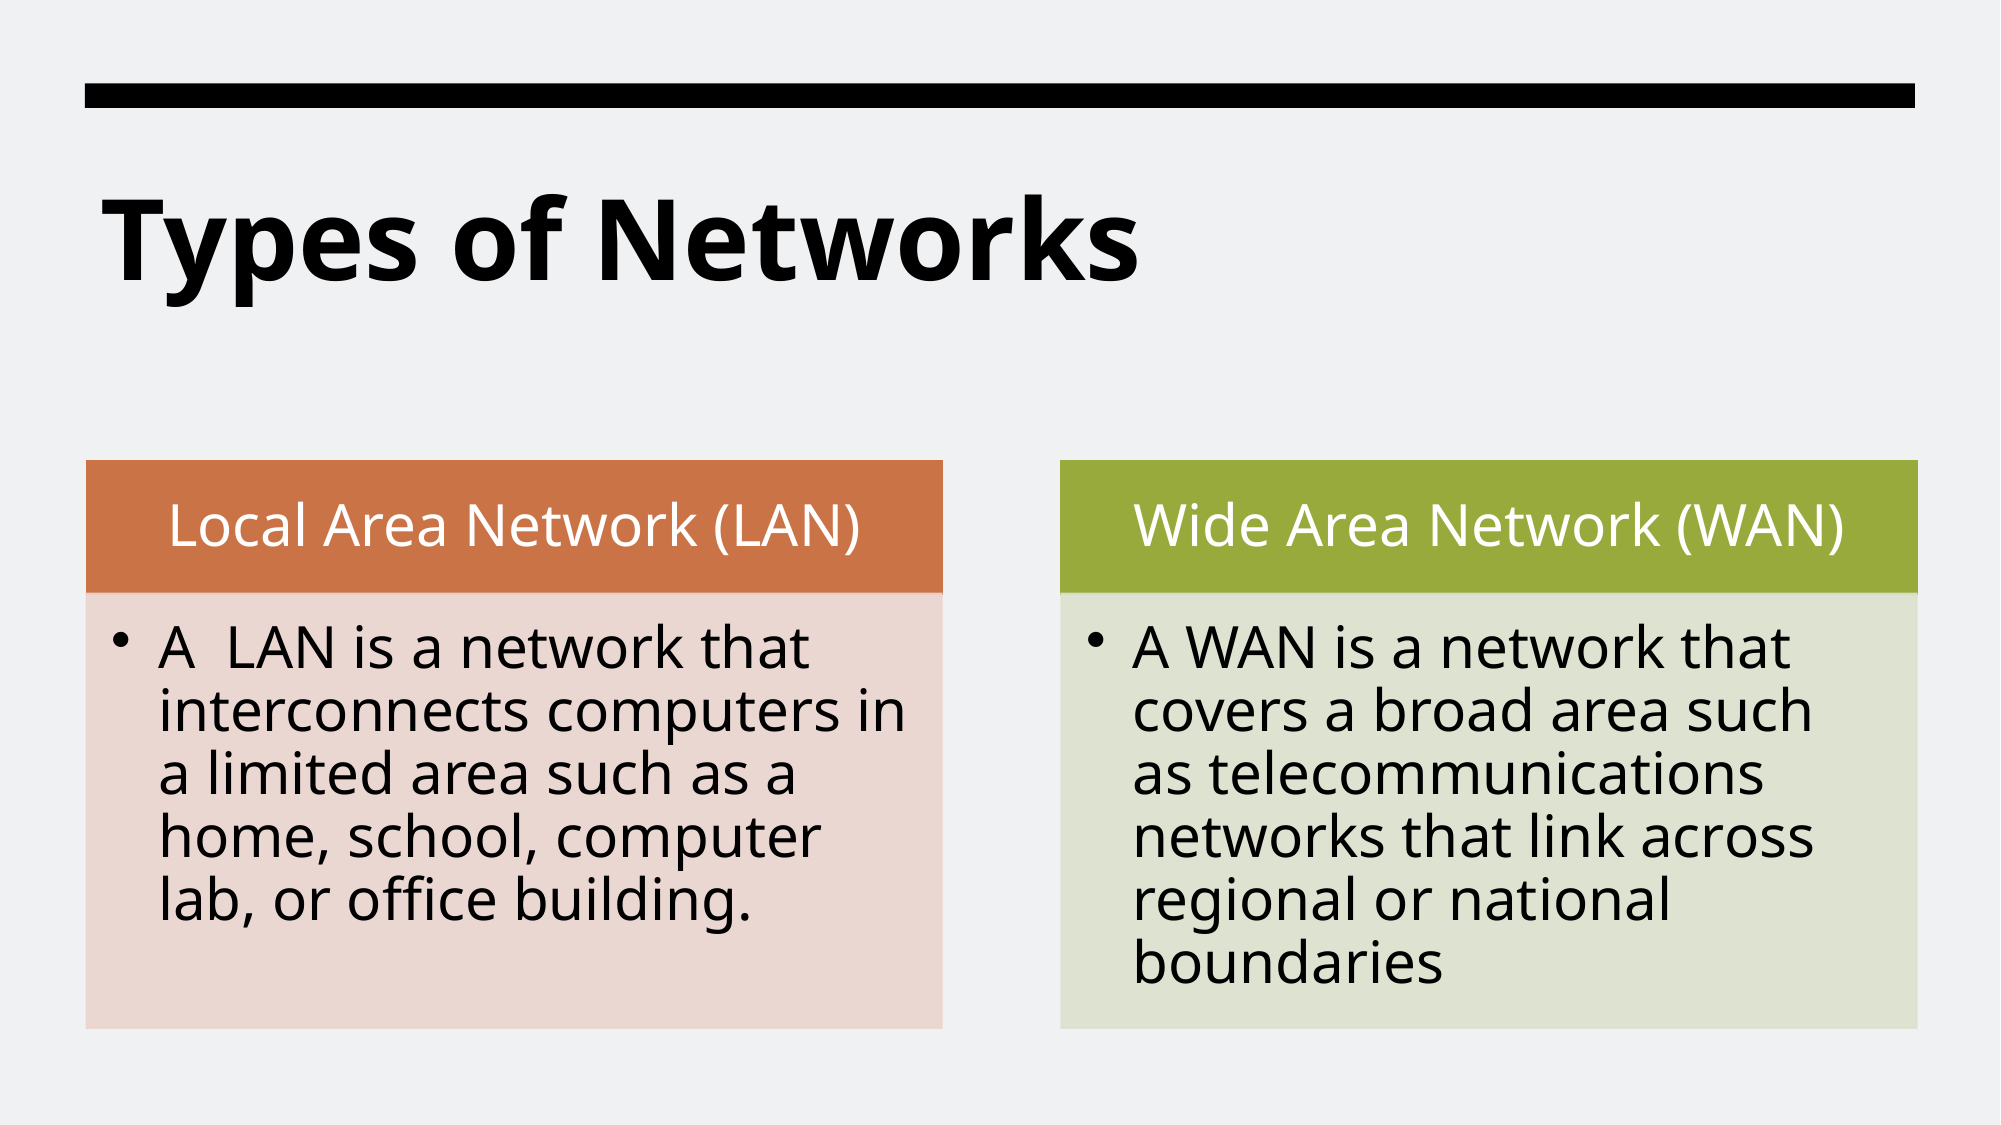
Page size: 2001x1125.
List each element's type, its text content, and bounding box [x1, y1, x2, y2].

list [86, 456, 1917, 1034]
title Types of Networks [85, 160, 1916, 429]
text_box [0, 0, 2000, 1125]
text_box [84, 82, 1916, 109]
